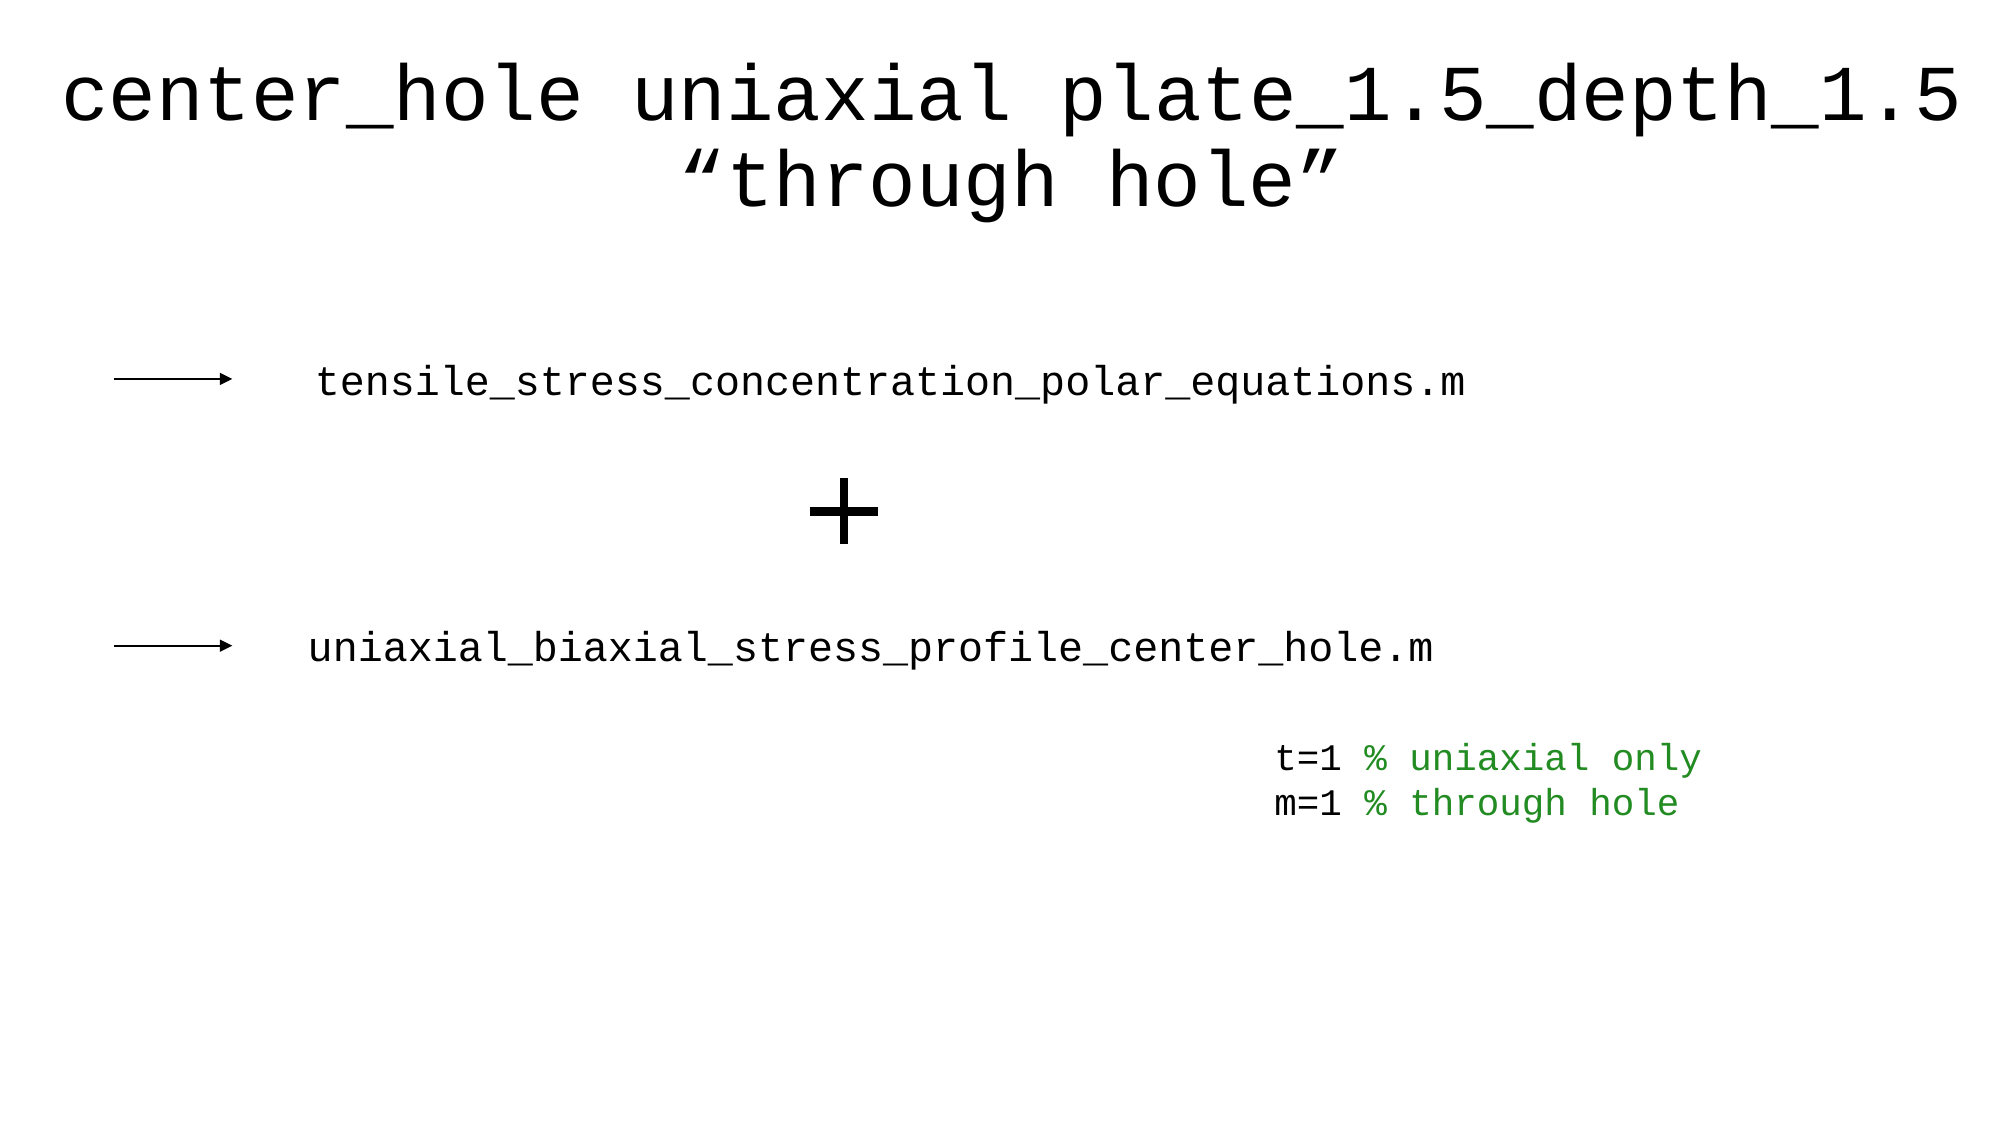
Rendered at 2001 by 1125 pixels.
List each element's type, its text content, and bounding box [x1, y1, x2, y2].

text_box [810, 478, 878, 544]
text_box tensile_stress_concentration_polar_equations.m [300, 346, 1480, 411]
text_box t=1 % uniaxial only m=1 % through hole [1259, 725, 1812, 830]
text_box uniaxial_biaxial_stress_profile_center_hole.m [292, 612, 1536, 678]
title center_hole uniaxial plate_1.5_depth_1.5 “through hole” [22, 29, 2000, 247]
